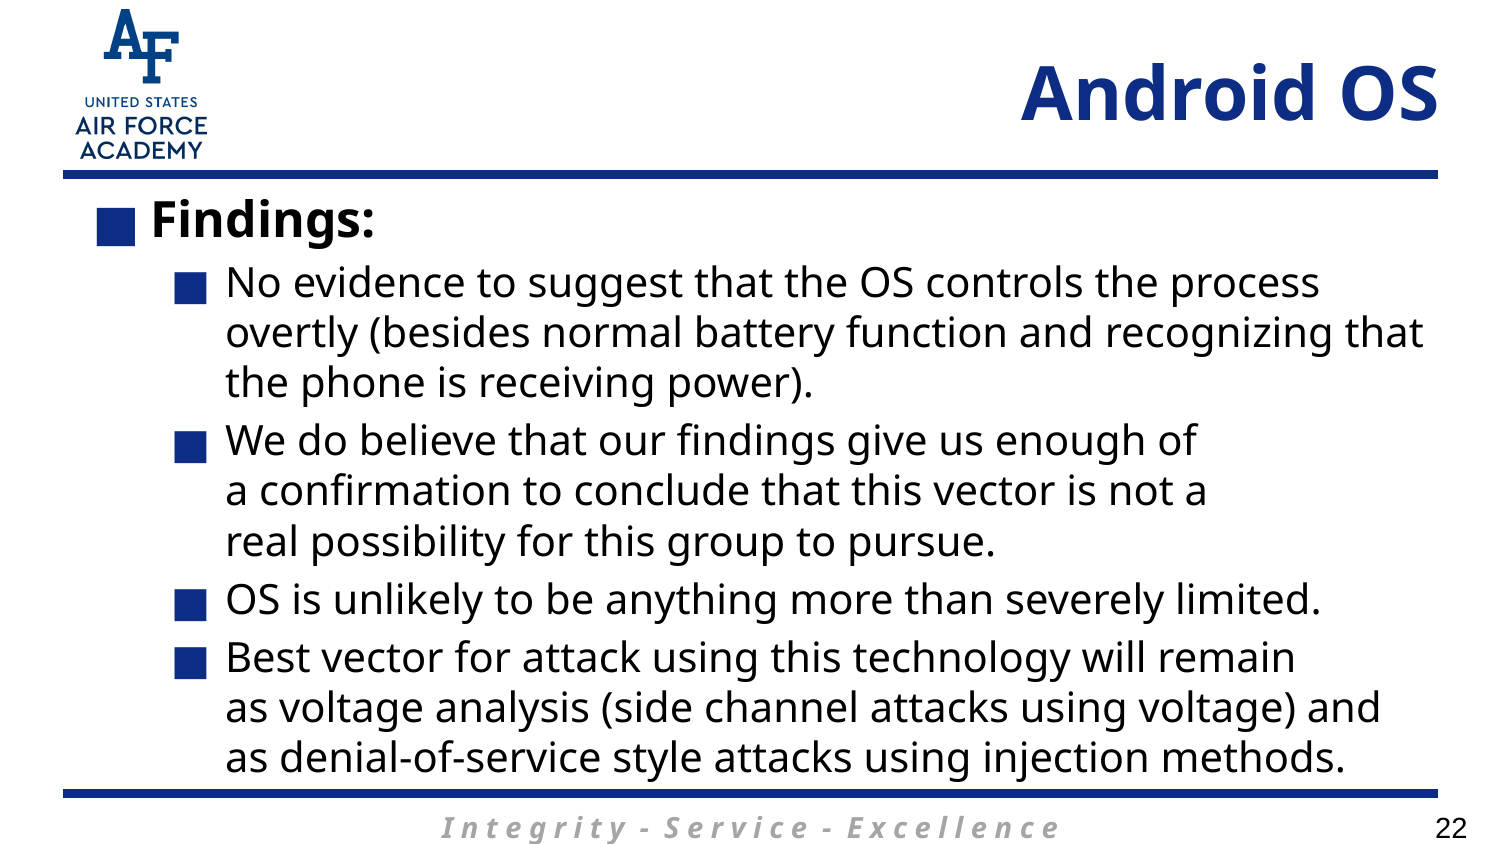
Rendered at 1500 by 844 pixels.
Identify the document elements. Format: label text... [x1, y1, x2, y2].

slide_number 22 [1402, 802, 1500, 844]
title Android OS [300, 22, 1455, 158]
picture [75, 9, 207, 159]
subtitle Findings: No evidence to suggest that the OS controls the process overtly (besides normal battery function and recognizing that the phone is receiving power). We do believe that our findings give us enough of a confirmation to conclude that this vector is not a real possibility for this group to pursue. OS is unlikely to be anything more than severely limited. Best vector for attack using this technology will remain as voltage analysis (side channel attacks using voltage) and as denial-of-service style attacks using injection methods. [60, 180, 1440, 788]
